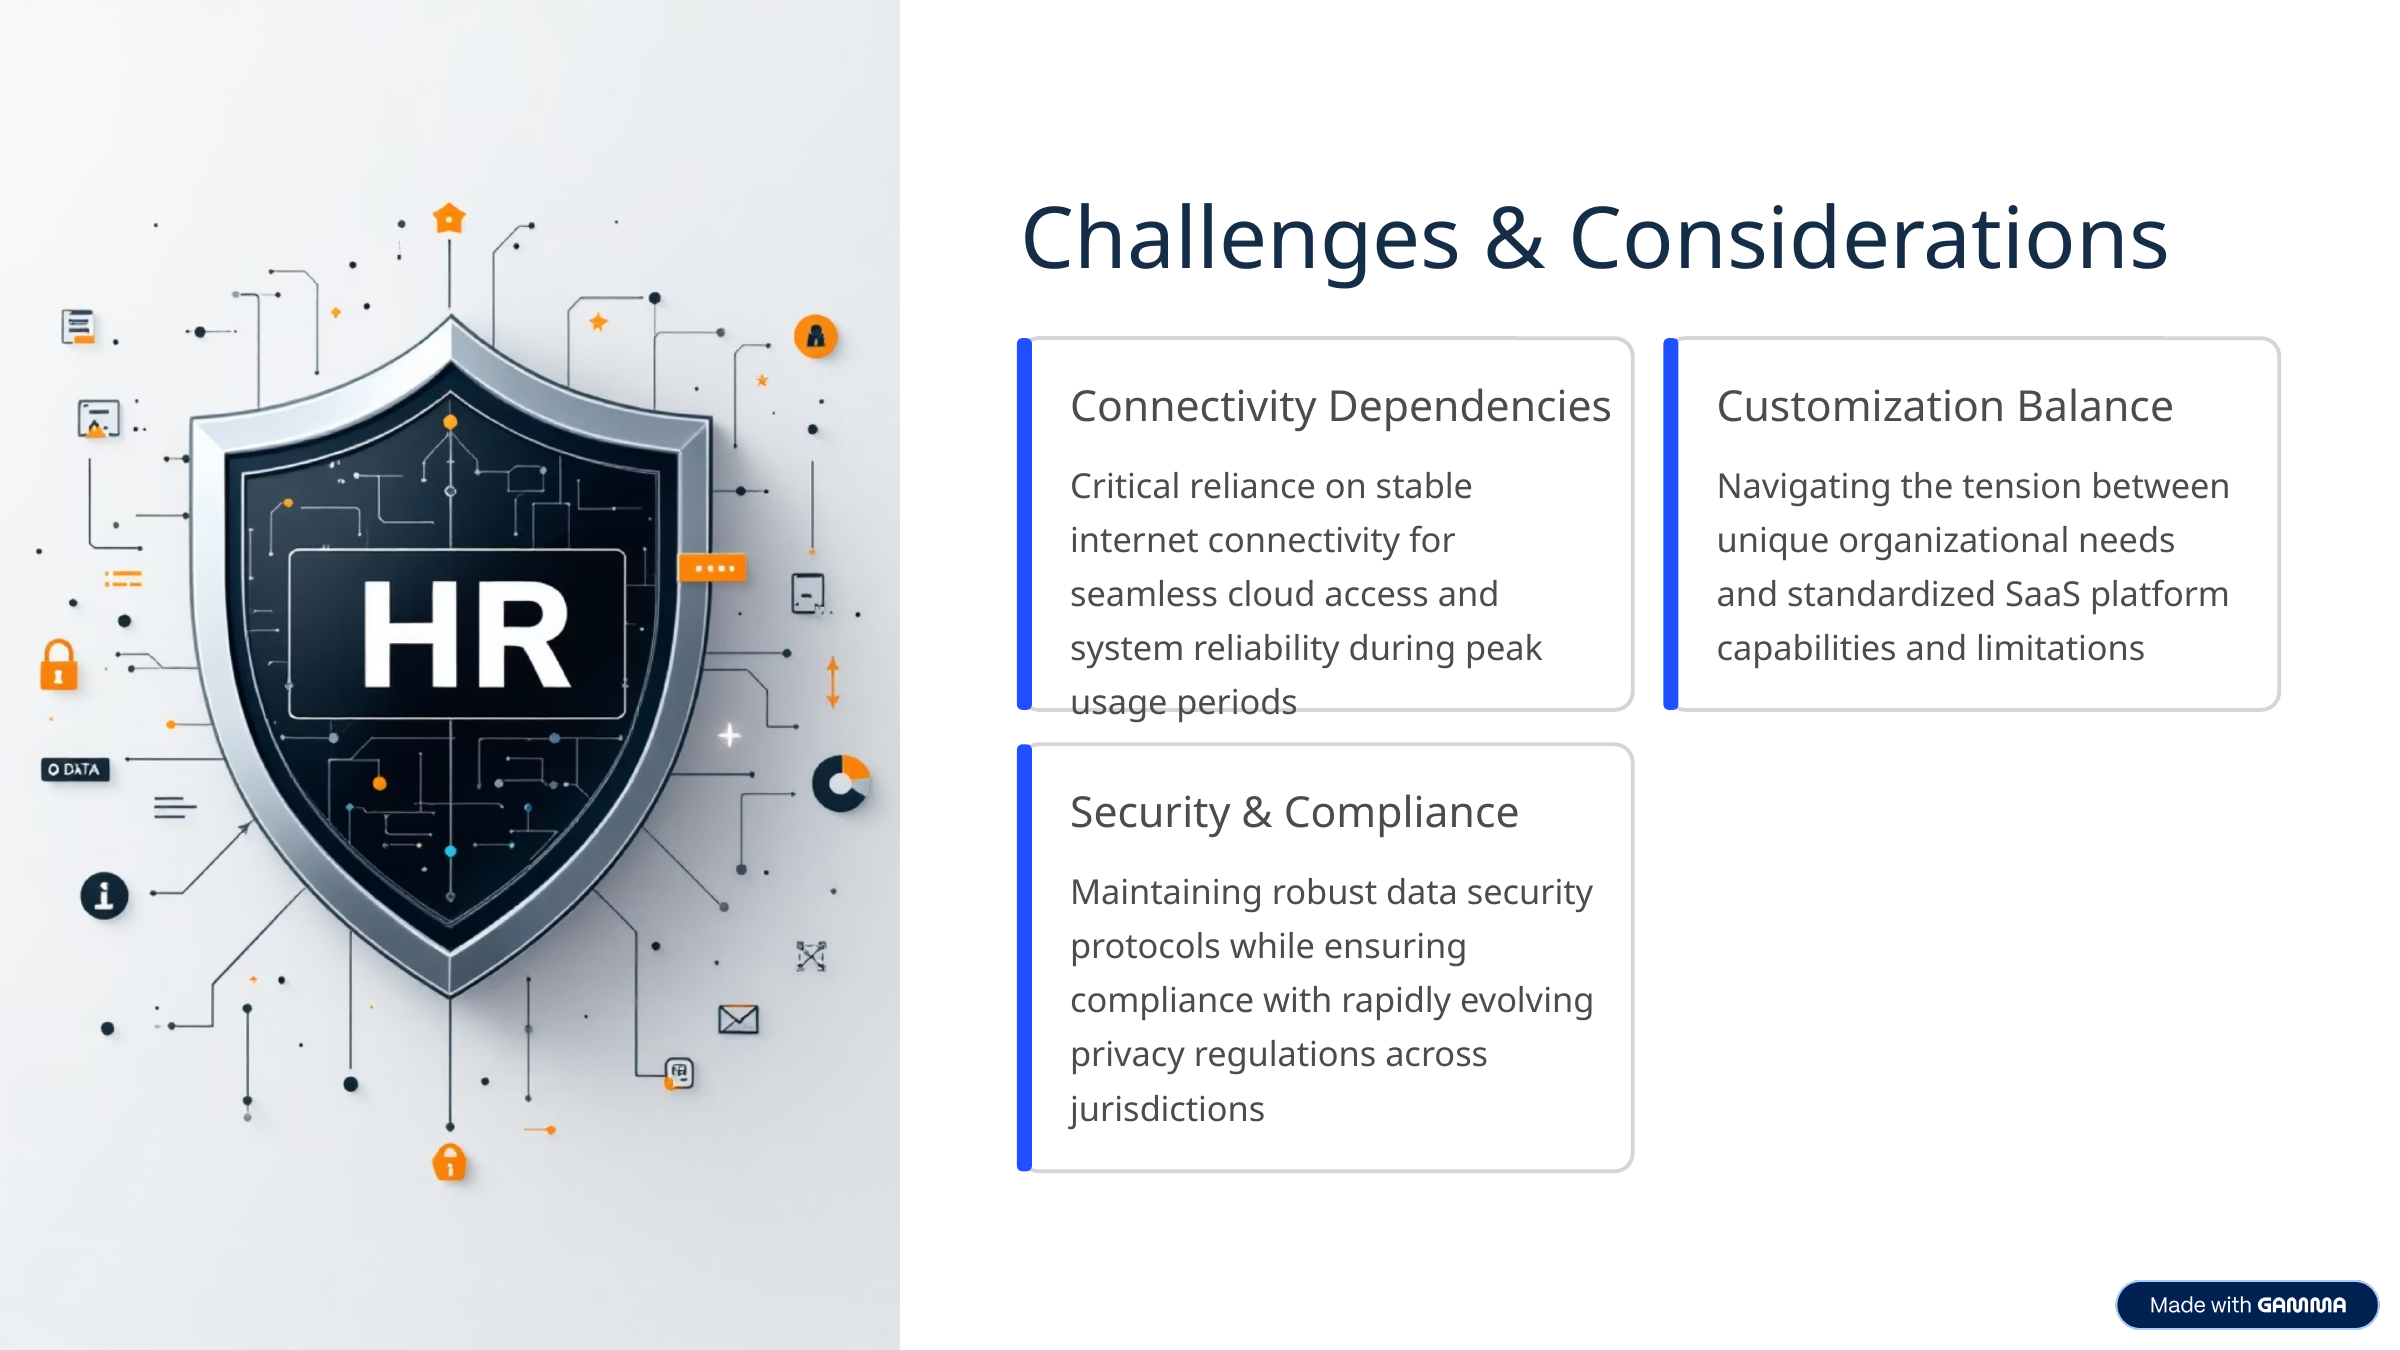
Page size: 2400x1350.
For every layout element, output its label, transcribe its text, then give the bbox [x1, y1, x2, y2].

text_box Maintaining robust data security protocols while ensuring compliance with rapidly evolving privacy regulations across jurisdictions [1070, 857, 1595, 1134]
picture [0, 0, 900, 1350]
text_box Navigating the tension between unique organizational needs and standardized SaaS platform capabilities and limitations [1716, 451, 2241, 672]
text_box Critical reliance on stable internet connectivity for seamless cloud access and system reliability during peak usage periods [1070, 451, 1595, 672]
text_box [1678, 338, 2280, 710]
text_box Customization Balance [1716, 376, 2148, 431]
text_box Challenges & Considerations [1020, 178, 2052, 287]
text_box [1031, 744, 1633, 1172]
text_box [1663, 338, 1679, 710]
text_box [1016, 338, 1032, 710]
text_box [1016, 744, 1032, 1172]
text_box Security & Compliance [1070, 782, 1502, 837]
picture [2106, 1271, 2389, 1339]
text_box Connectivity Dependencies [1070, 376, 1559, 431]
text_box [1031, 338, 1633, 710]
